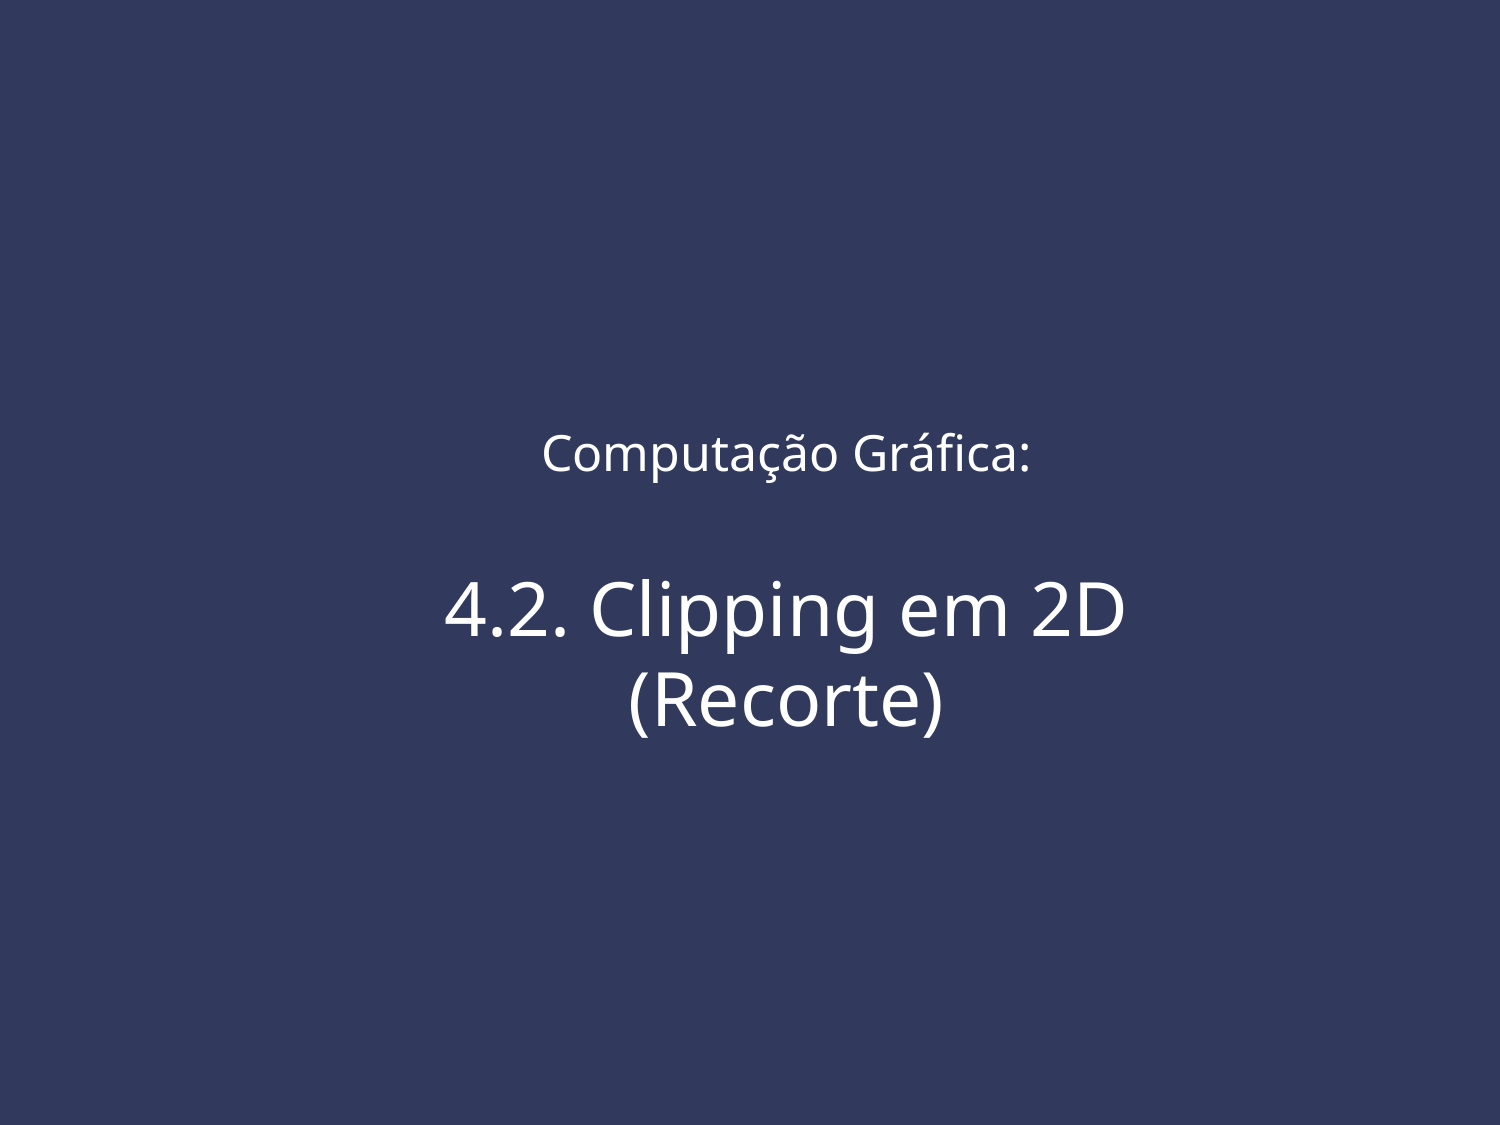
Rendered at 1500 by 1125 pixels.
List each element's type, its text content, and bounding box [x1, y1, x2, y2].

text_box Computação Gráfica: 4.2. Clipping em 2D (Recorte) [149, 459, 1425, 705]
